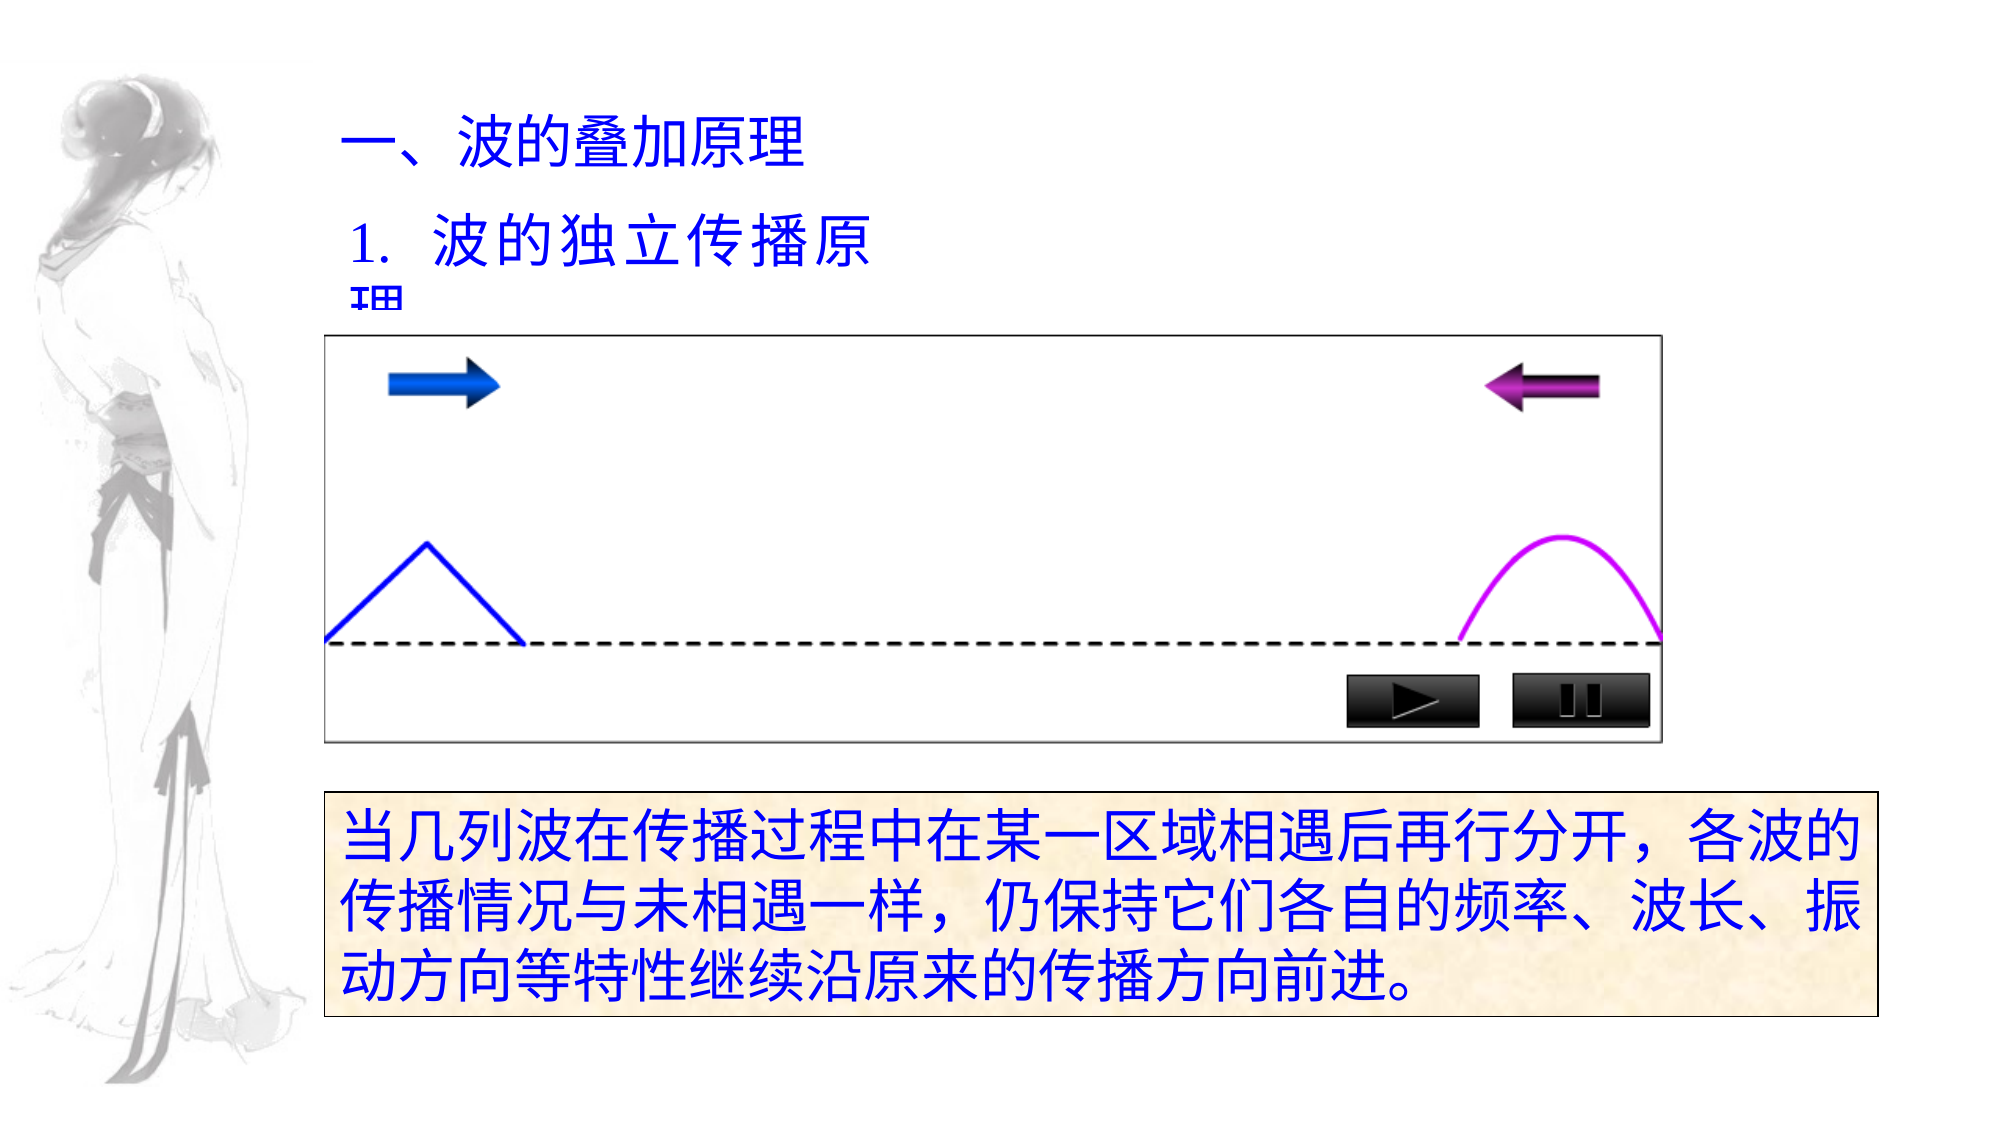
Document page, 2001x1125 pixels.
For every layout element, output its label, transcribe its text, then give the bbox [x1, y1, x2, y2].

picture [324, 310, 1663, 761]
text_box 当几列波在传播过程中在某一区域相遇后再行分开，各波的传播情况与未相遇一样，仍保持它们各自的频率、波长、振动方向等特性继续沿原来的传播方向前进。 [324, 791, 1879, 1017]
text_box 一、波的叠加原理 [325, 97, 821, 183]
text_box 1. 波的独立传播原理 [333, 197, 888, 282]
picture [0, 58, 313, 1087]
